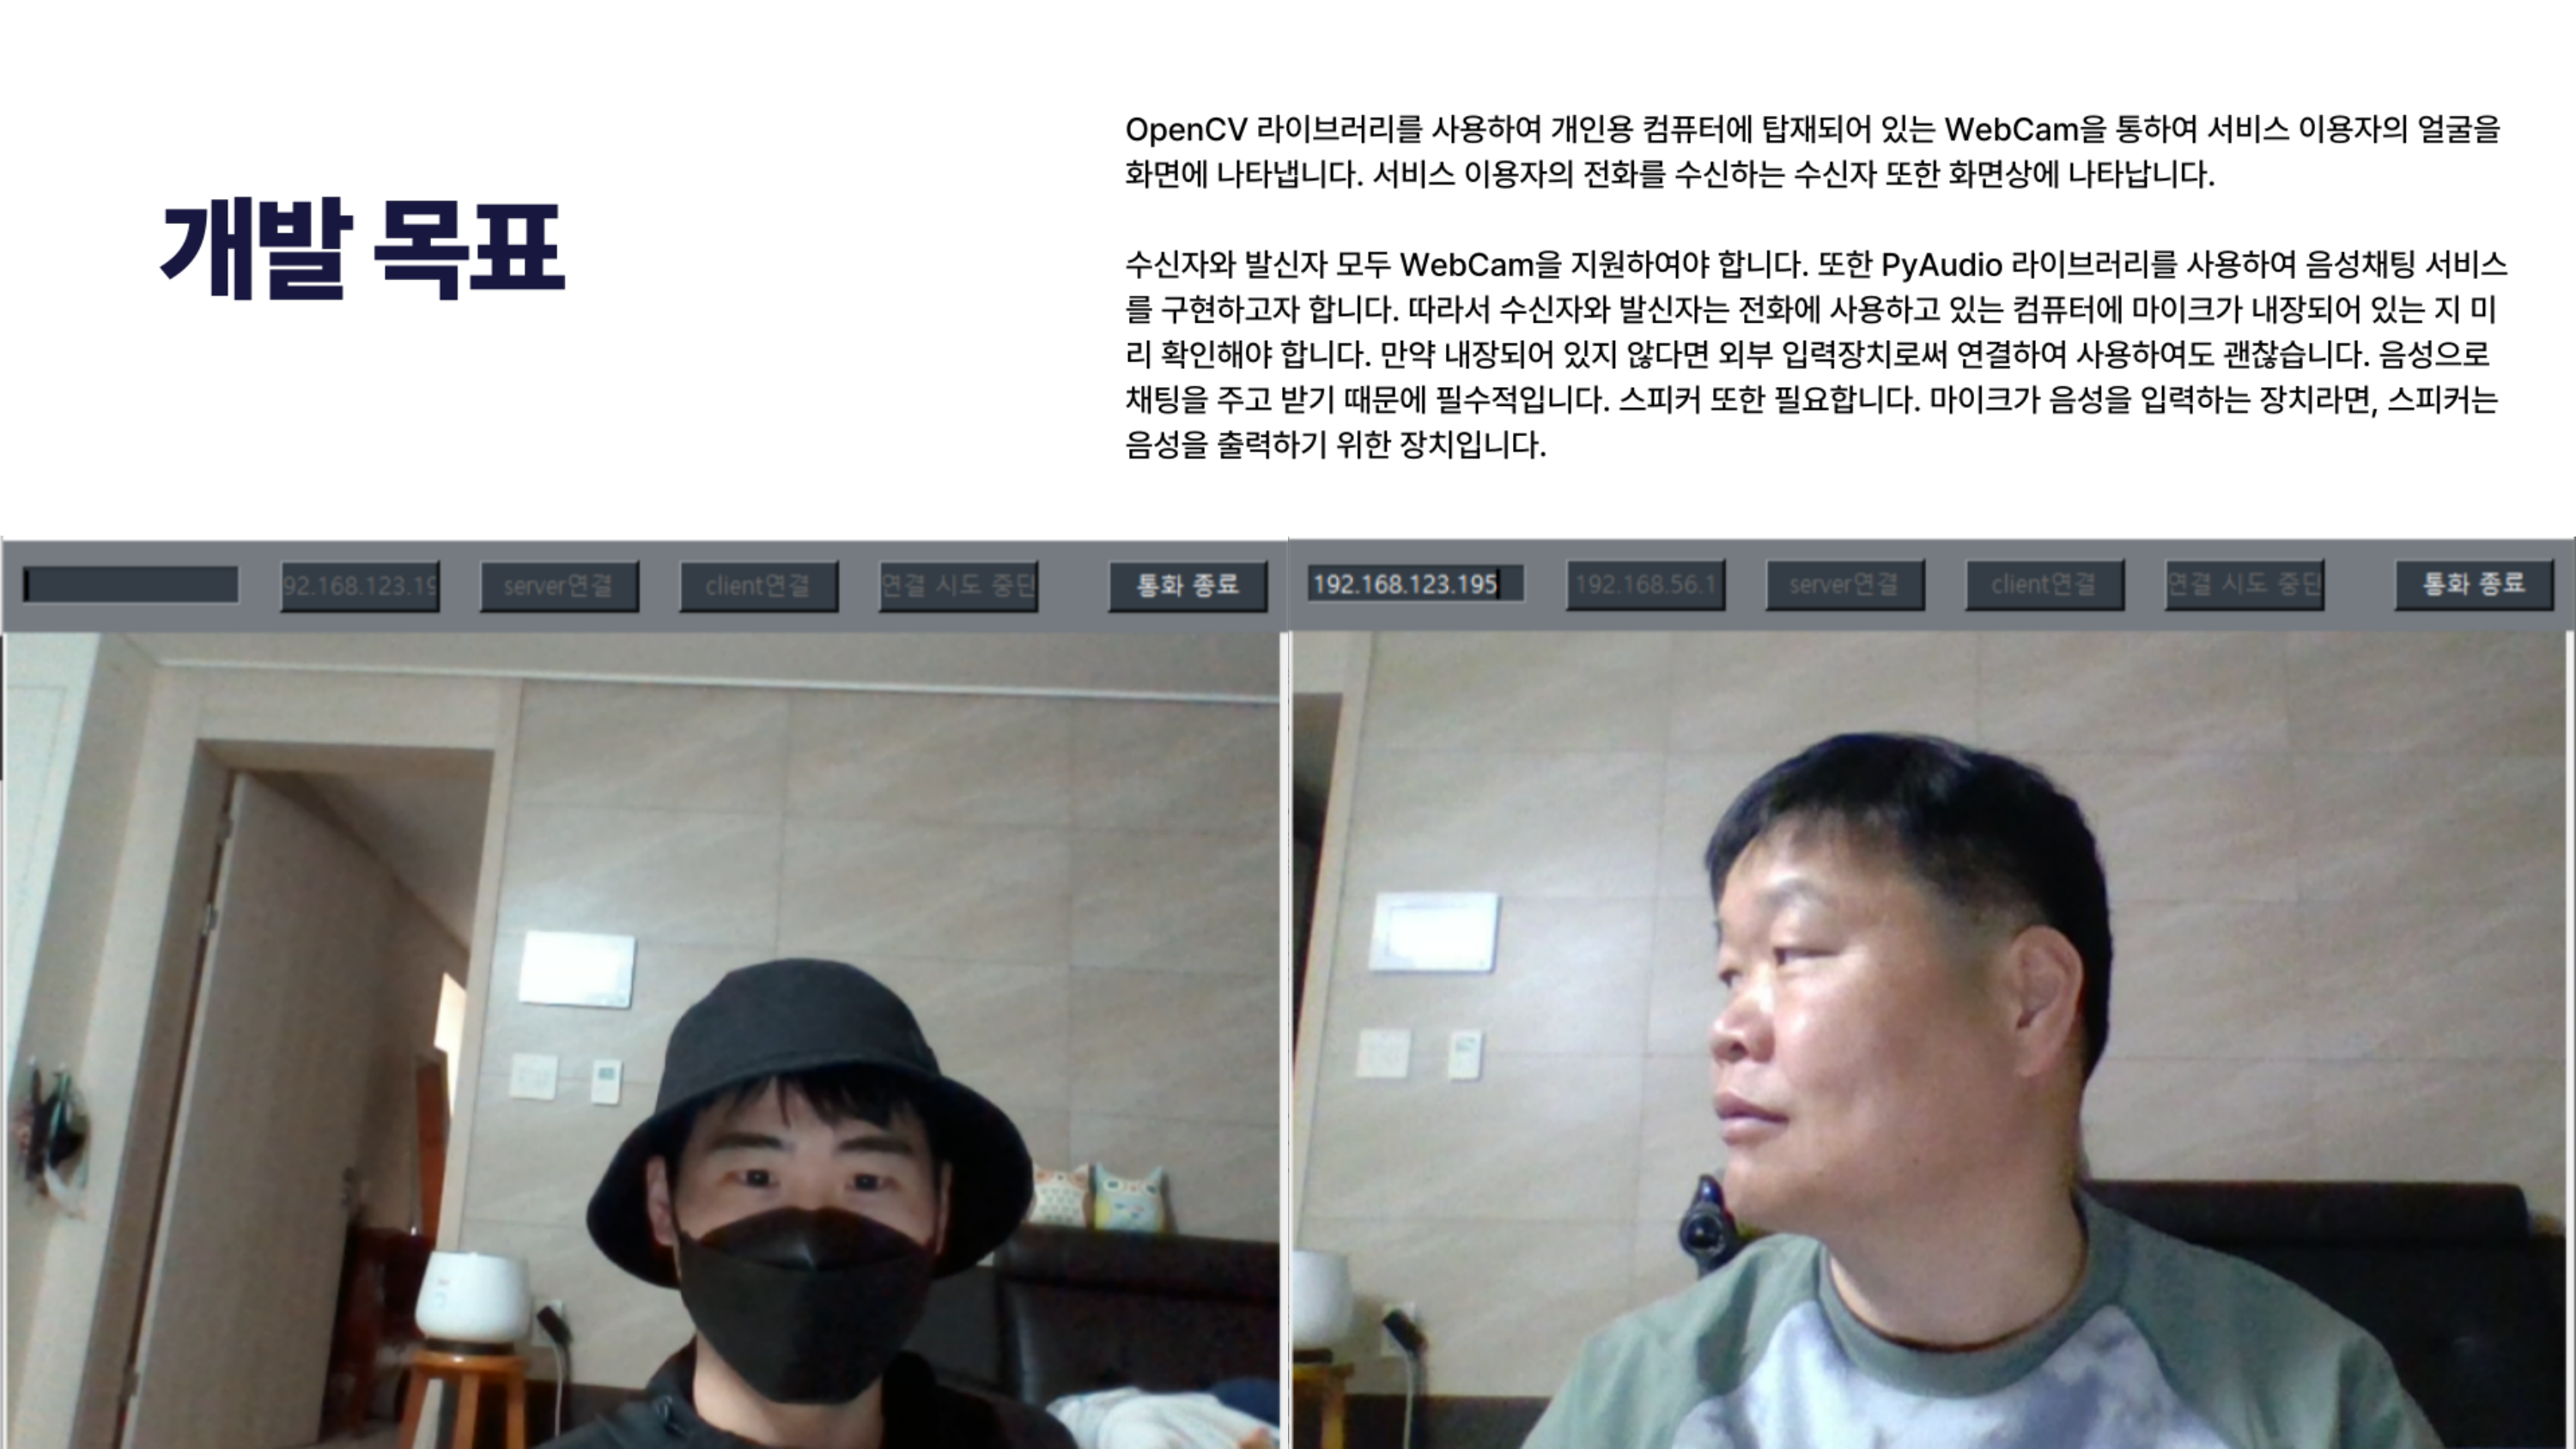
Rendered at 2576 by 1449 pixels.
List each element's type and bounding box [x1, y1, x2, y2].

picture [141, 153, 619, 354]
text_box [0, 536, 1289, 1449]
picture [1119, 103, 2524, 479]
text_box [0, 0, 2576, 537]
text_box [1291, 546, 2576, 1449]
